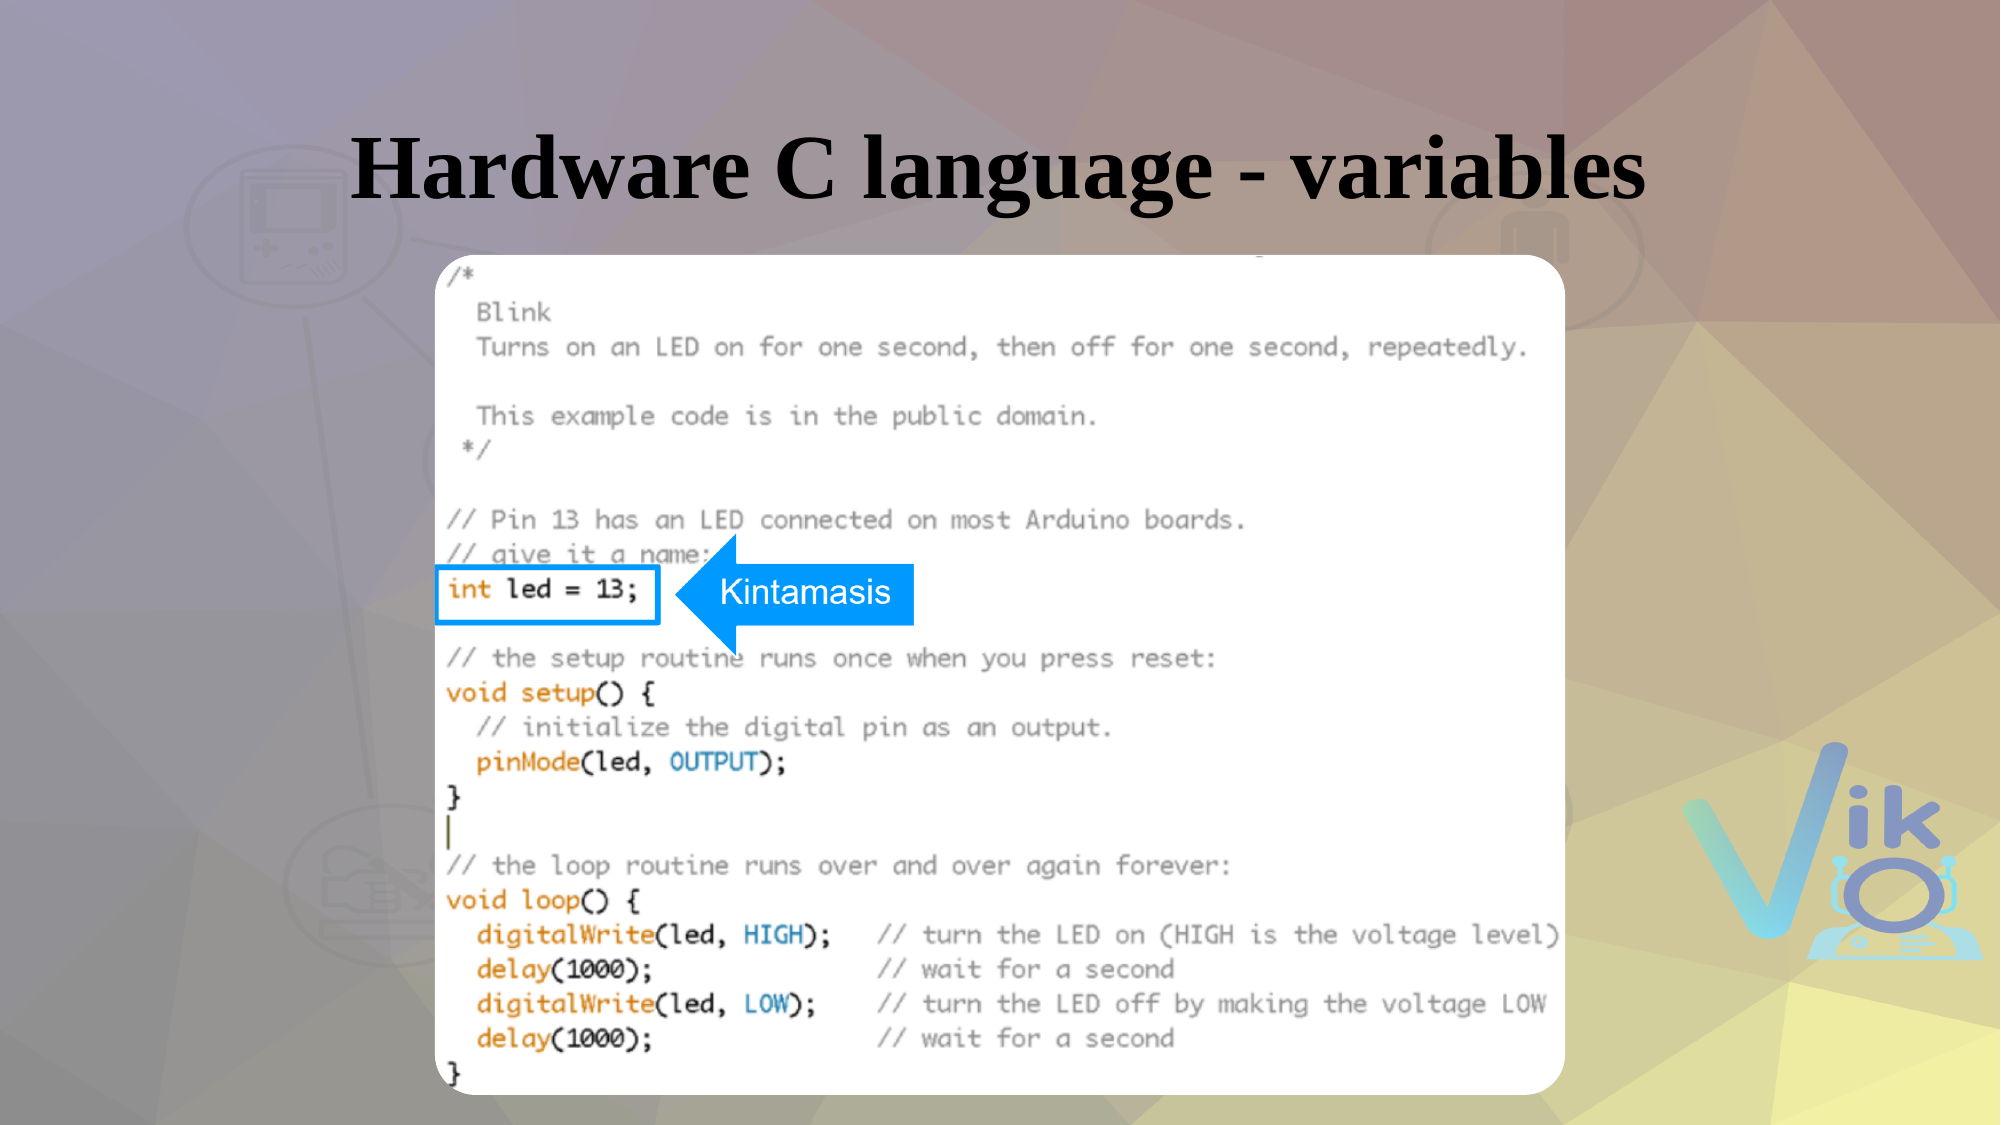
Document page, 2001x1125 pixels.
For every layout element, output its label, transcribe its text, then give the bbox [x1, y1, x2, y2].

picture [434, 254, 1566, 1095]
title Hardware C language - variables [137, 59, 1863, 278]
